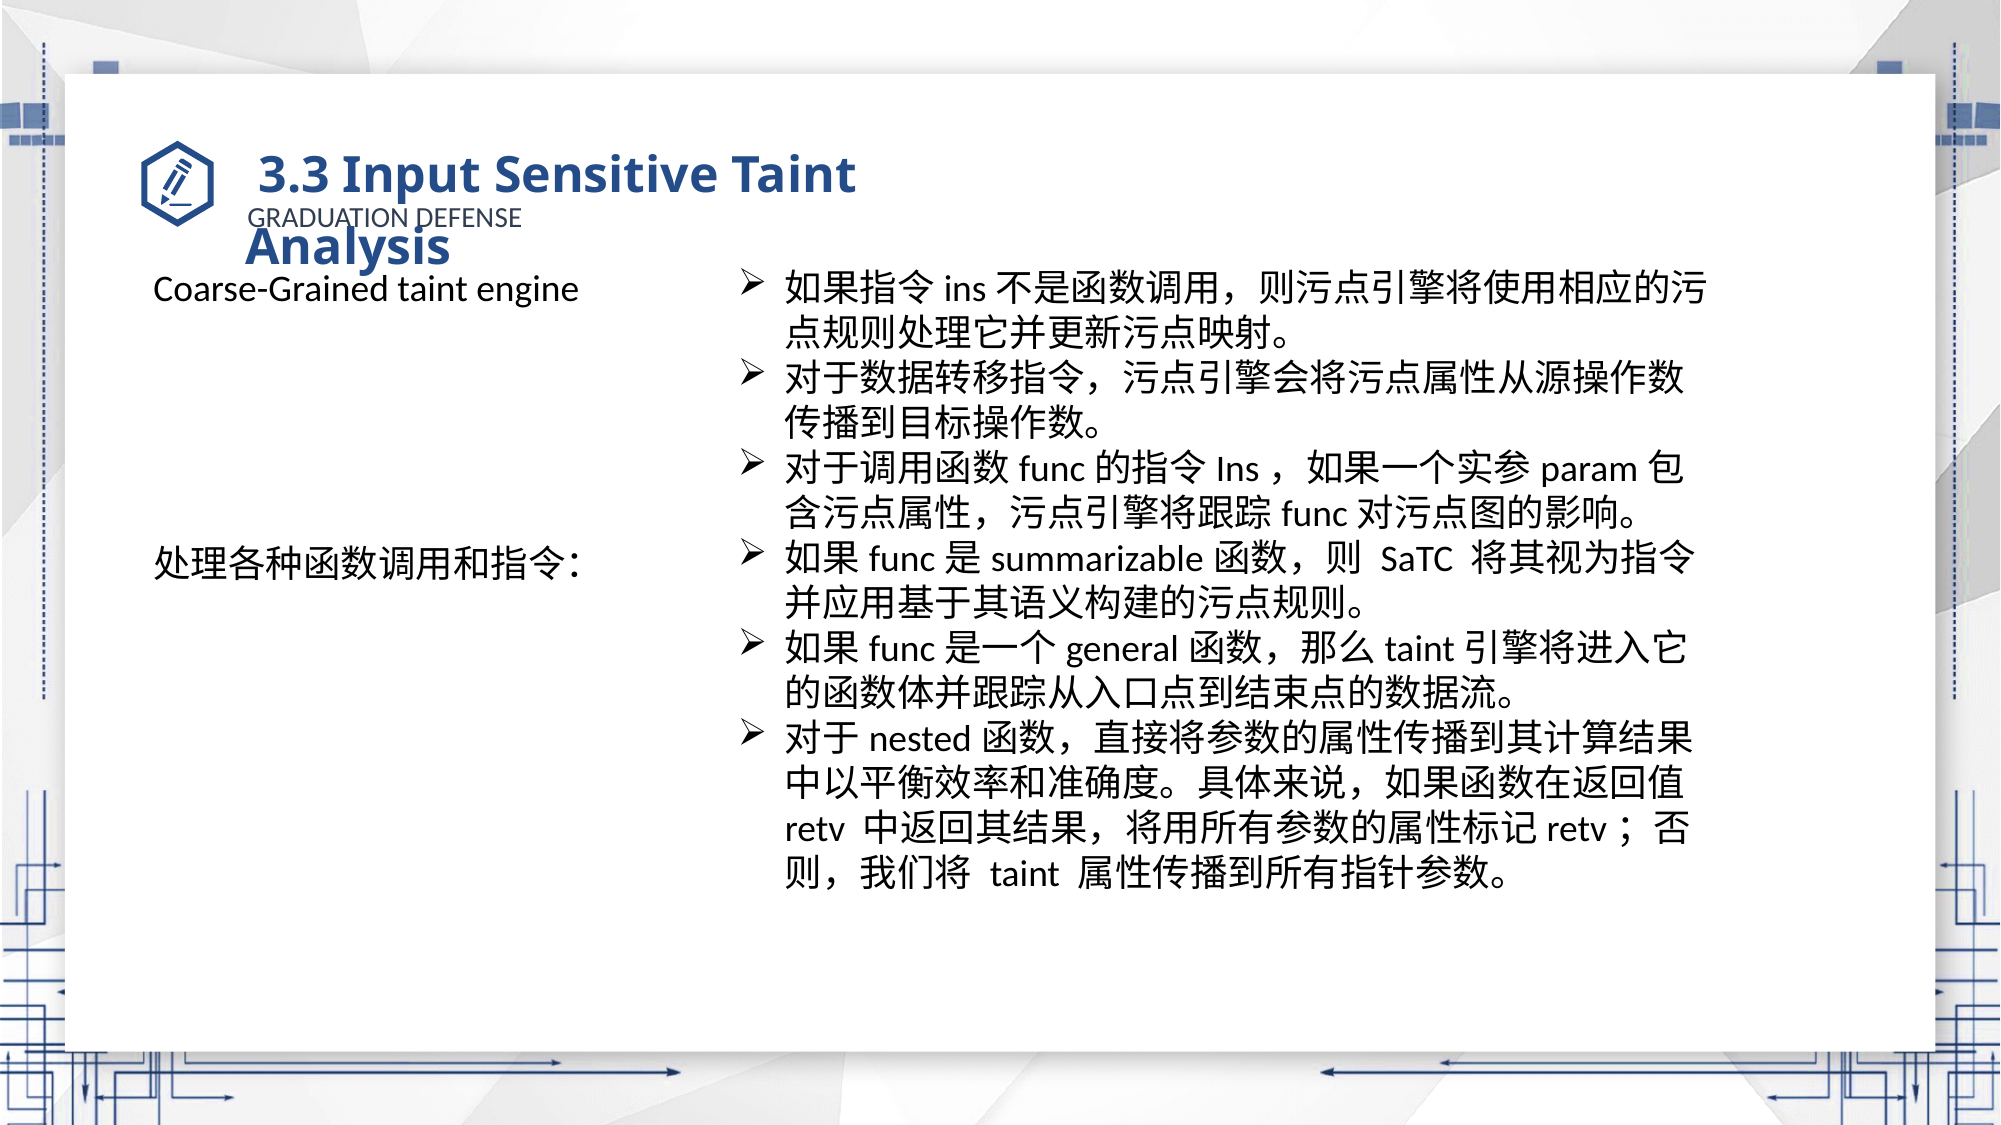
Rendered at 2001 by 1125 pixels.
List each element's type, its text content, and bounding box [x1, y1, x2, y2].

picture [0, 0, 2001, 1125]
title 3.3 Input Sensitive Taint Analysis [230, 123, 1076, 199]
text_box 处理各种函数调用和指令： [138, 532, 723, 592]
text_box 如果指令ins不是函数调用，则污点引擎将使用相应的污点规则处理它并更新污点映射。 对于数据转移指令，污点引擎会将污点属性从源操作数传播到目标操作数。 对于调用函数func的指令Ins，如果一个实参param包含污点属性，污点引擎将跟踪func对污点图的影响。 如果func是summarizable函数，则 SaTC 将其视为指令并应用基于其语义构建的污点规则。 如果func是一个general函数，那么taint引擎将进入它的函数体并跟踪从入口点到结束点的数据流。 对于nested函数，直接将参数的属性传播到其计算结果中以平衡效率和准确度。具体来说，如果函数在返回值 retv 中返回其结果，将用所有参数的属性标记retv；否则，我们将 taint 属性传播到所有指针参数。 [723, 256, 1723, 902]
text_box Coarse-Grained taint engine [138, 256, 723, 317]
